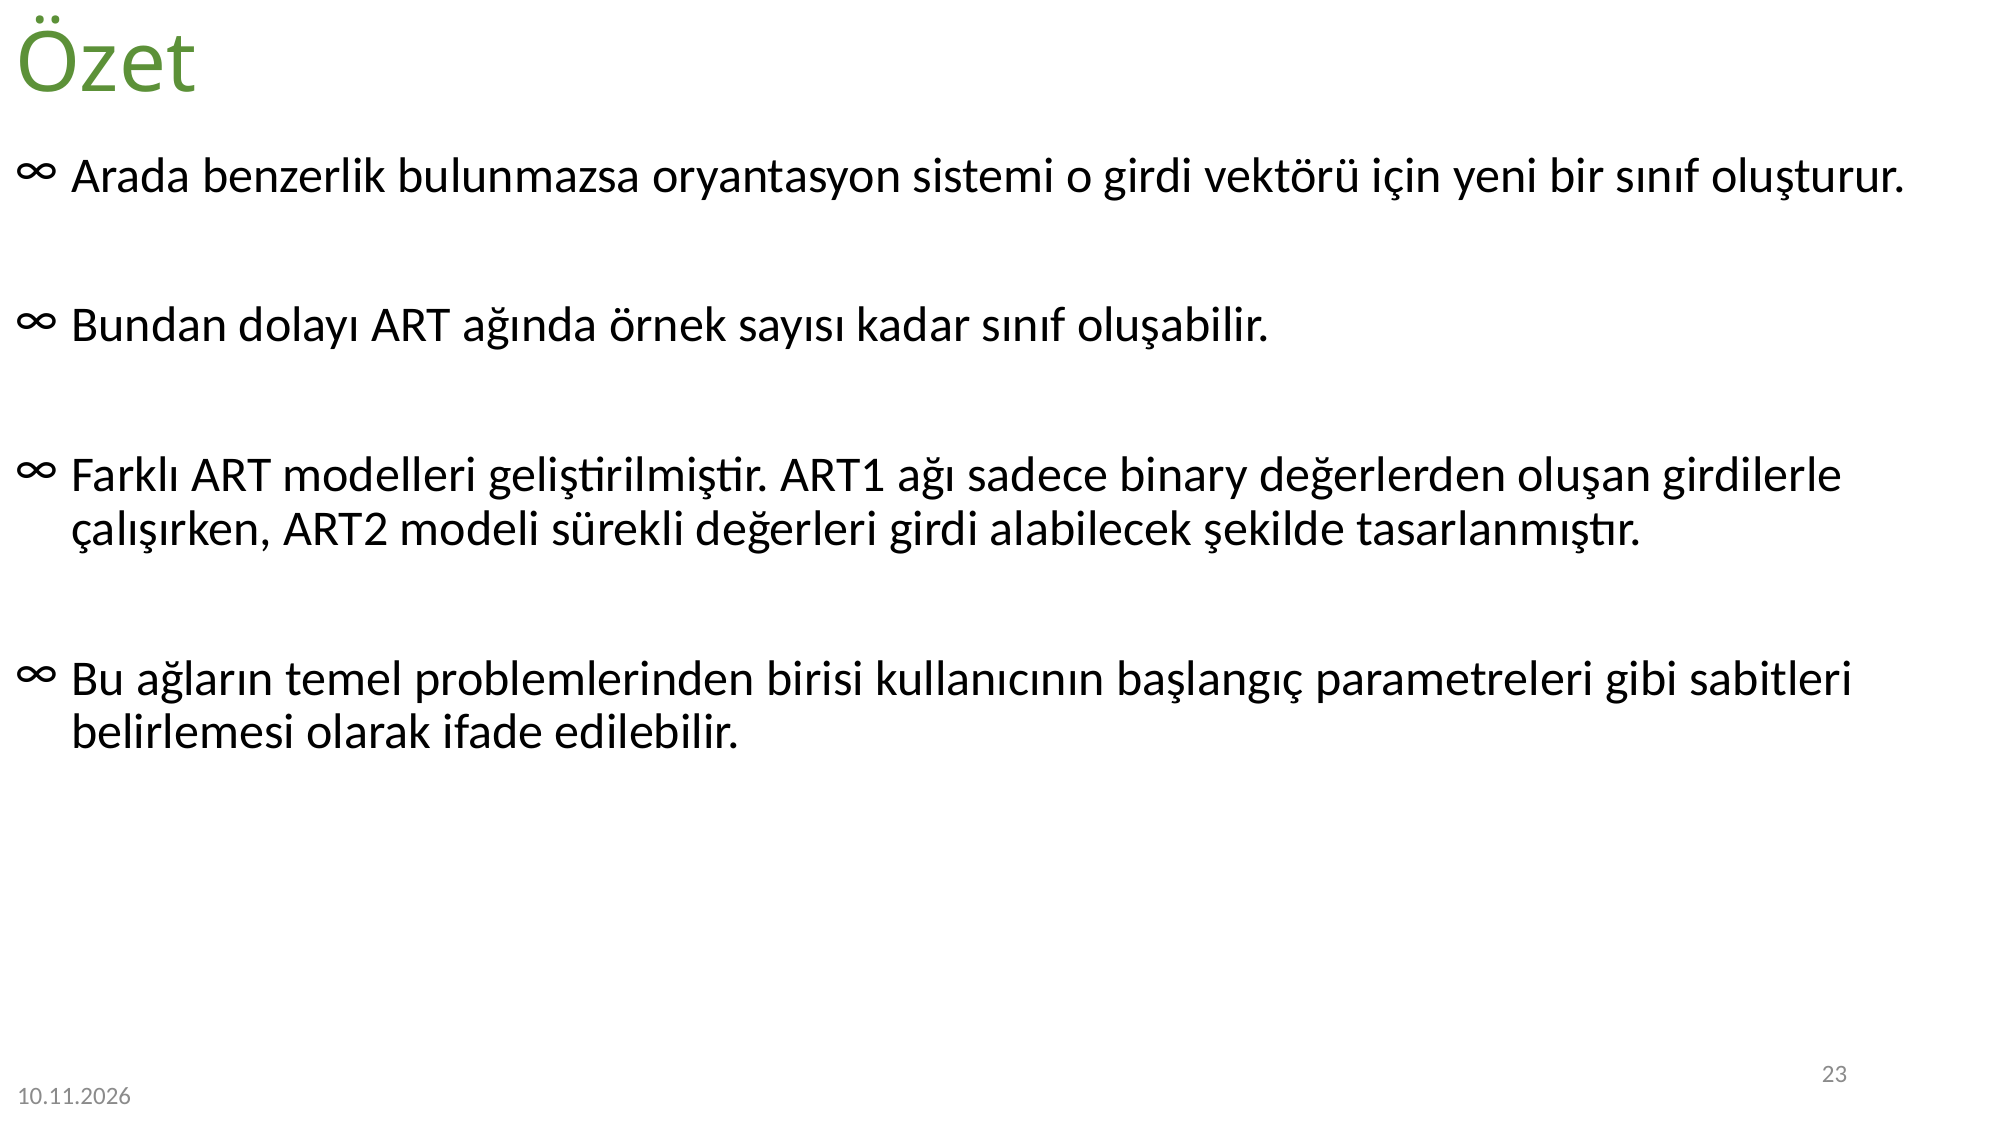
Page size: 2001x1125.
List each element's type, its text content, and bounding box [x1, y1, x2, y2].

subtitle Arada benzerlik bulunmazsa oryantasyon sistemi o girdi vektörü için yeni bir sınıf oluşturur. Bundan dolayı ART ağında örnek sayısı kadar sınıf oluşabilir. Farklı ART modelleri geliştirilmiştir. ART1 ağı sadece binary değerlerden oluşan girdilerle çalışırken, ART2 modeli sürekli değerleri girdi alabilecek şekilde tasarlanmıştır. Bu ağların temel problemlerinden birisi kullanıcının başlangıç parametreleri gibi sabitleri belirlemesi olarak ifade edilebilir. [0, 141, 1968, 1125]
title Özet [0, 0, 818, 117]
